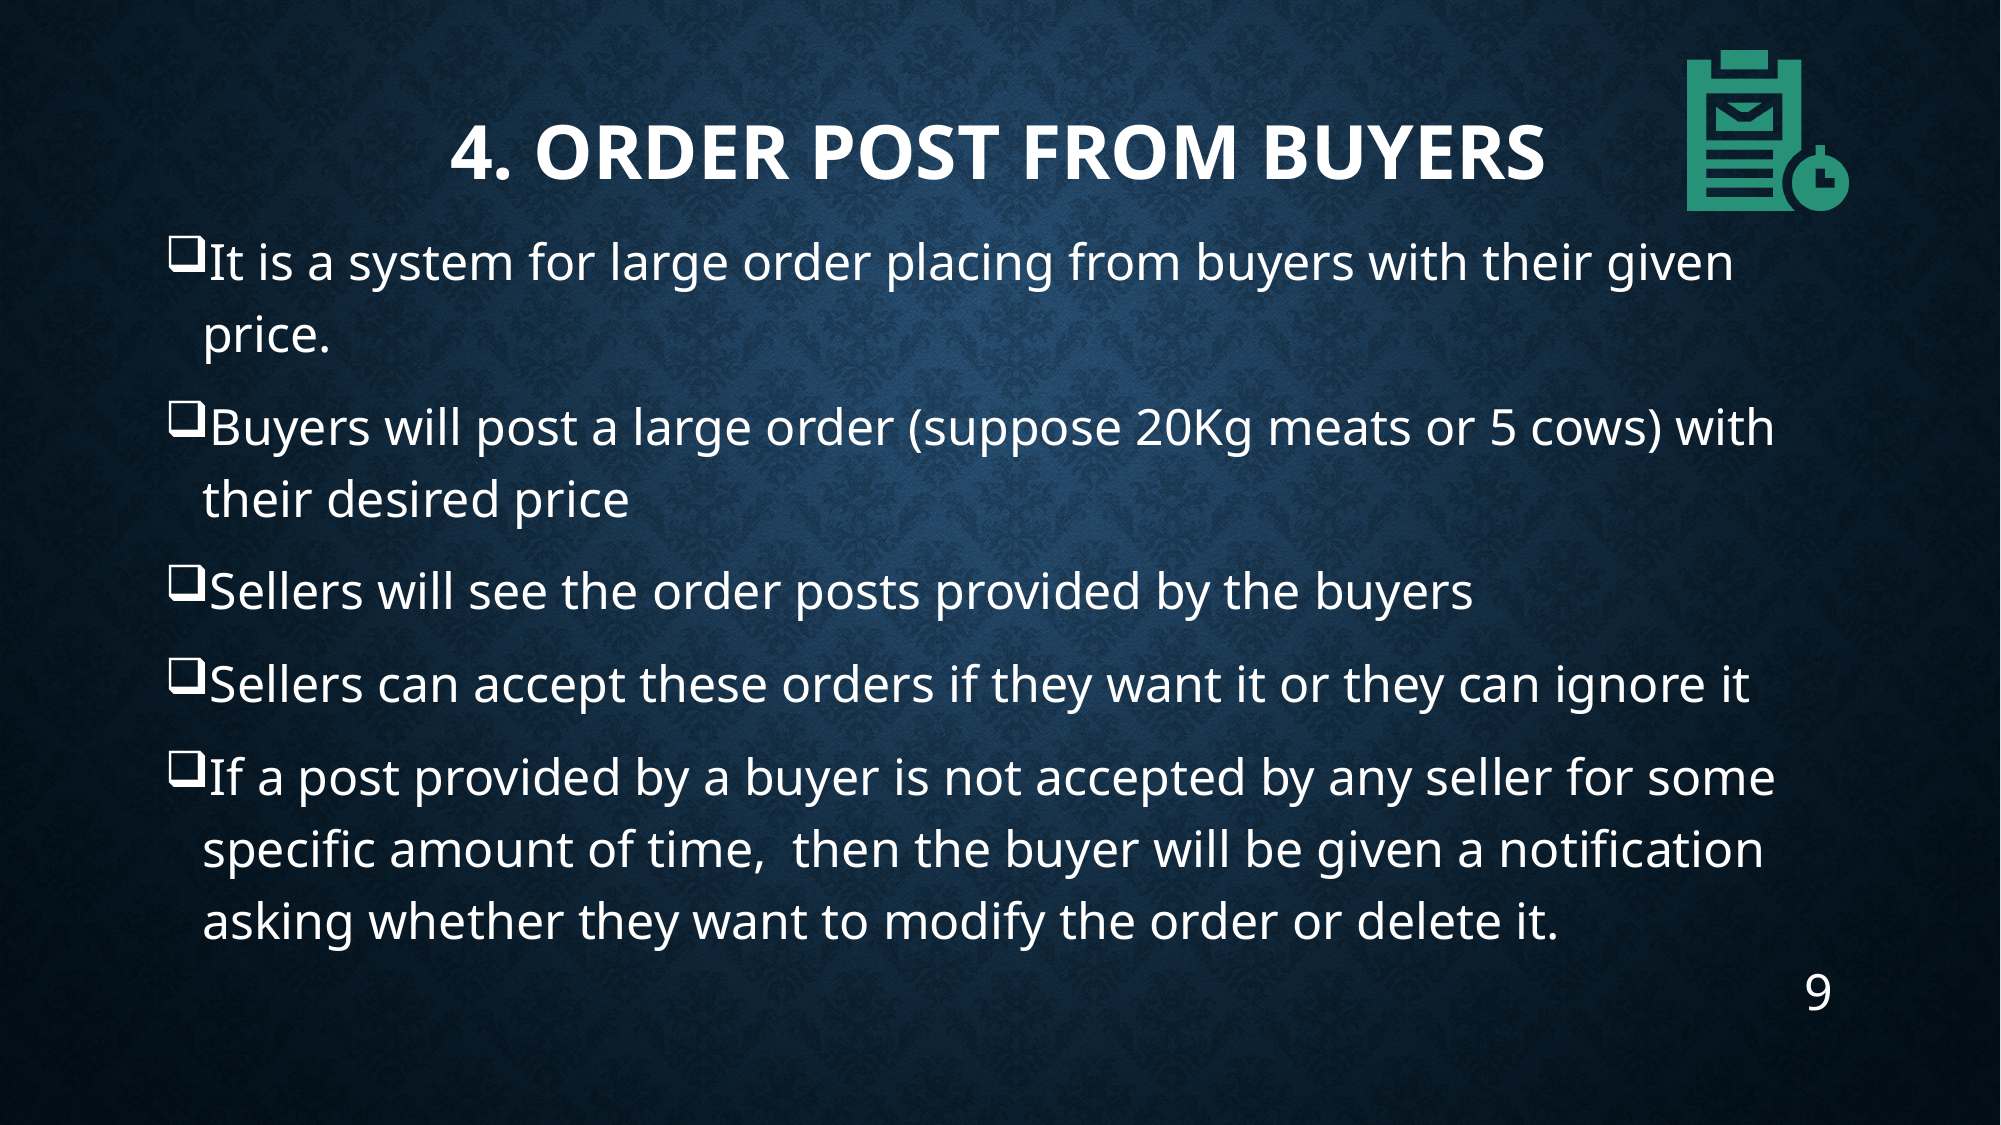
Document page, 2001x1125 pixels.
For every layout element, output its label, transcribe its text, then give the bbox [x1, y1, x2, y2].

picture [1687, 49, 1849, 212]
title 4. Order post from buyers [149, 99, 1680, 210]
slide_number 9 [1724, 965, 1849, 1025]
list It is a system for large order placing from buyers with their given price. Buyers will post a large order (suppose 20Kg meats or 5 cows) with their desired price Sellers will see the order posts provided by the buyers Sellers can accept these orders if they want it or they can ignore it If a post provided by a buyer is not accepted by any seller for some specific amount of time, then the buyer will be given a notification asking whether they want to modify the order or delete it. [149, 210, 1849, 1046]
